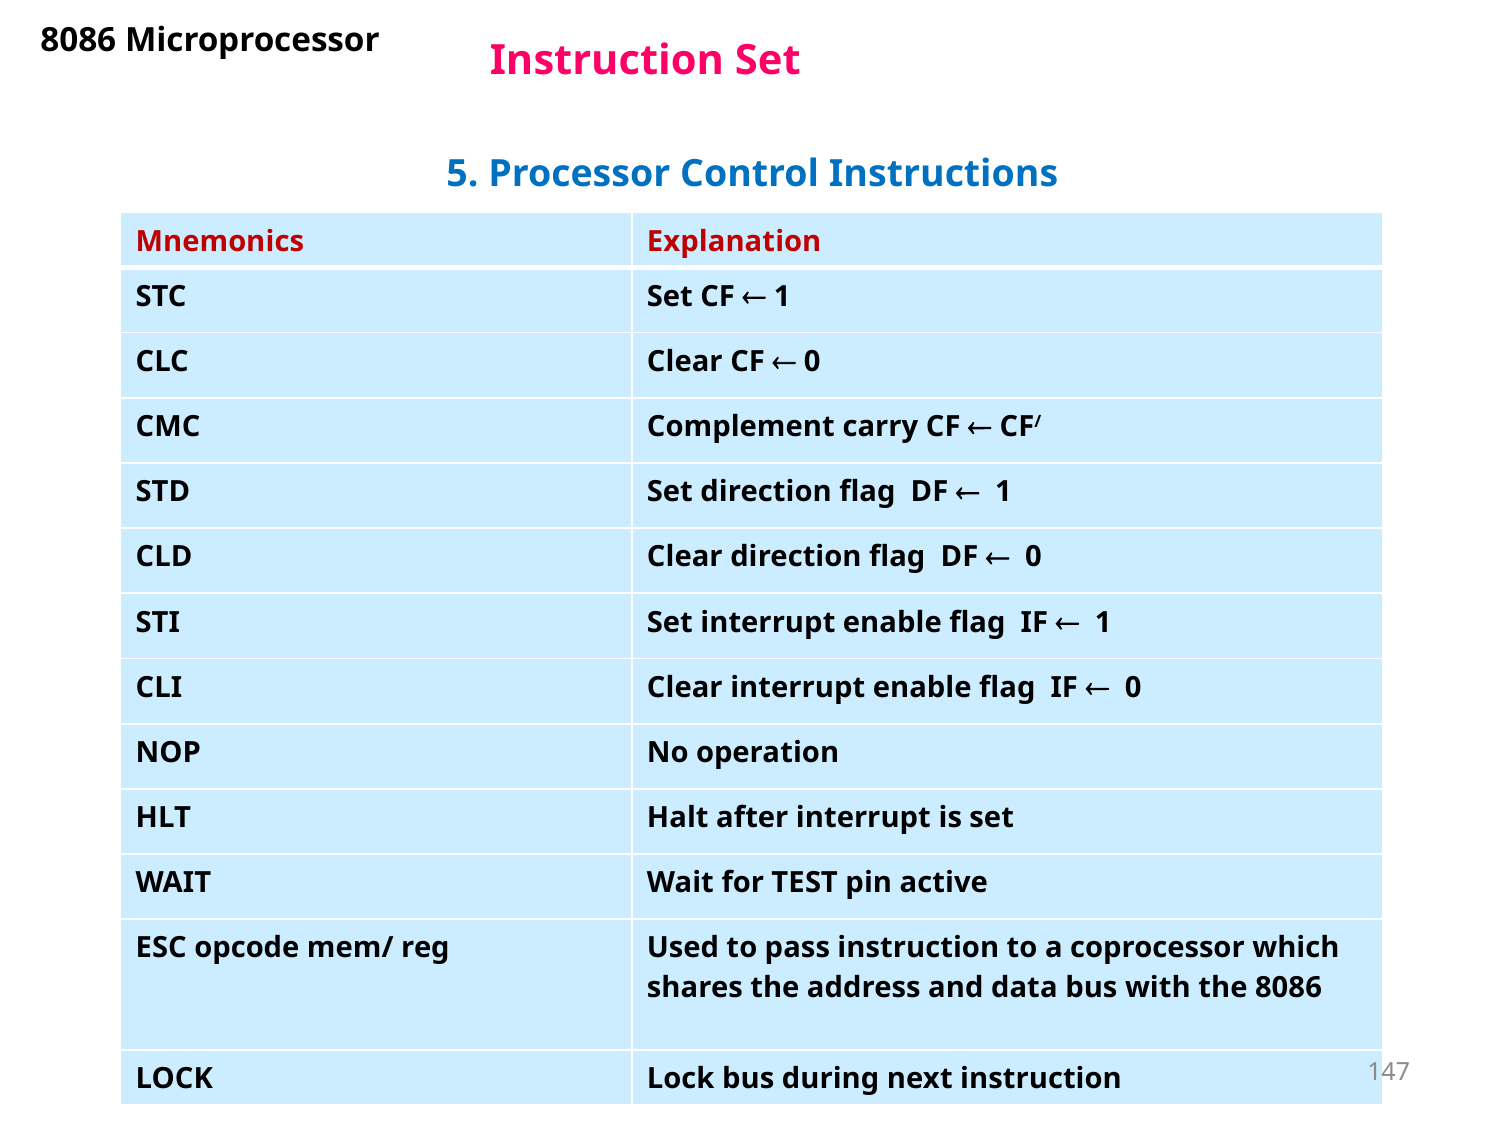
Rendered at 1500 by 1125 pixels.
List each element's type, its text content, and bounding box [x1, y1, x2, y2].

table_cell Set direction flag DF  1 [633, 464, 1382, 527]
table_cell Set interrupt enable flag IF  1 [633, 594, 1382, 658]
table_cell NOP [121, 725, 631, 788]
table_header Explanation [633, 213, 1382, 265]
table_cell Complement carry CF  CF/ [633, 399, 1382, 462]
table_cell STD [121, 464, 631, 527]
text_box 8086 Microprocessor [10, 10, 411, 106]
table_cell CMC [121, 399, 631, 462]
table_cell HLT [121, 790, 631, 853]
table_cell CLD [121, 529, 631, 592]
table_cell CLC [121, 333, 631, 397]
table_cell STC [121, 270, 631, 332]
text_box 5. Processor Control Instructions [41, 137, 1464, 206]
table_cell CLI [121, 659, 631, 723]
table_cell Lock bus during next instruction [633, 1051, 1382, 1104]
table_cell No operation [633, 725, 1382, 788]
table_cell Clear direction flag DF  0 [633, 529, 1382, 592]
table_cell STI [121, 594, 631, 658]
table_cell Wait for TEST pin active [633, 855, 1382, 918]
table_cell WAIT [121, 855, 631, 918]
table_cell Set CF  1 [633, 270, 1382, 332]
table_cell Used to pass instruction to a coprocessor which shares the address and data bus with the 8086 [633, 920, 1382, 1049]
table_cell Clear CF  0 [633, 333, 1382, 397]
text_box Instruction Set [474, 18, 1463, 99]
table_header Mnemonics [121, 213, 631, 265]
table_cell ESC opcode mem/ reg [121, 920, 631, 1049]
table_cell LOCK [121, 1051, 631, 1104]
table_cell Clear interrupt enable flag IF  0 [633, 659, 1382, 723]
text_box <number> [1074, 1042, 1425, 1103]
table_cell Halt after interrupt is set [633, 790, 1382, 853]
